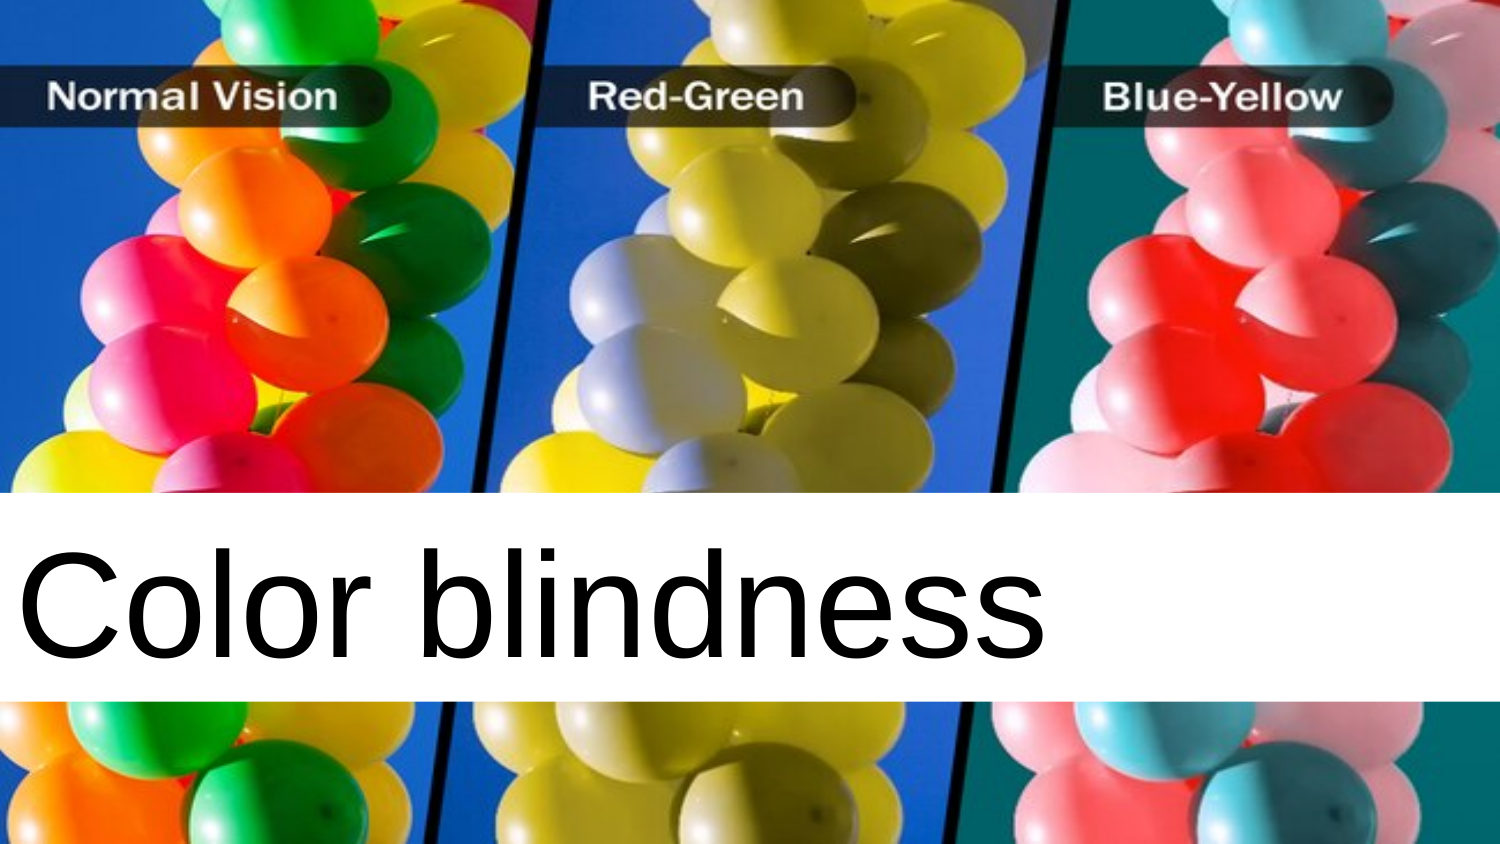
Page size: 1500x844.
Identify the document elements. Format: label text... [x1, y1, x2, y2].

picture [0, 702, 1500, 844]
picture [0, 0, 1500, 492]
text_box Color blindness [0, 492, 1500, 702]
